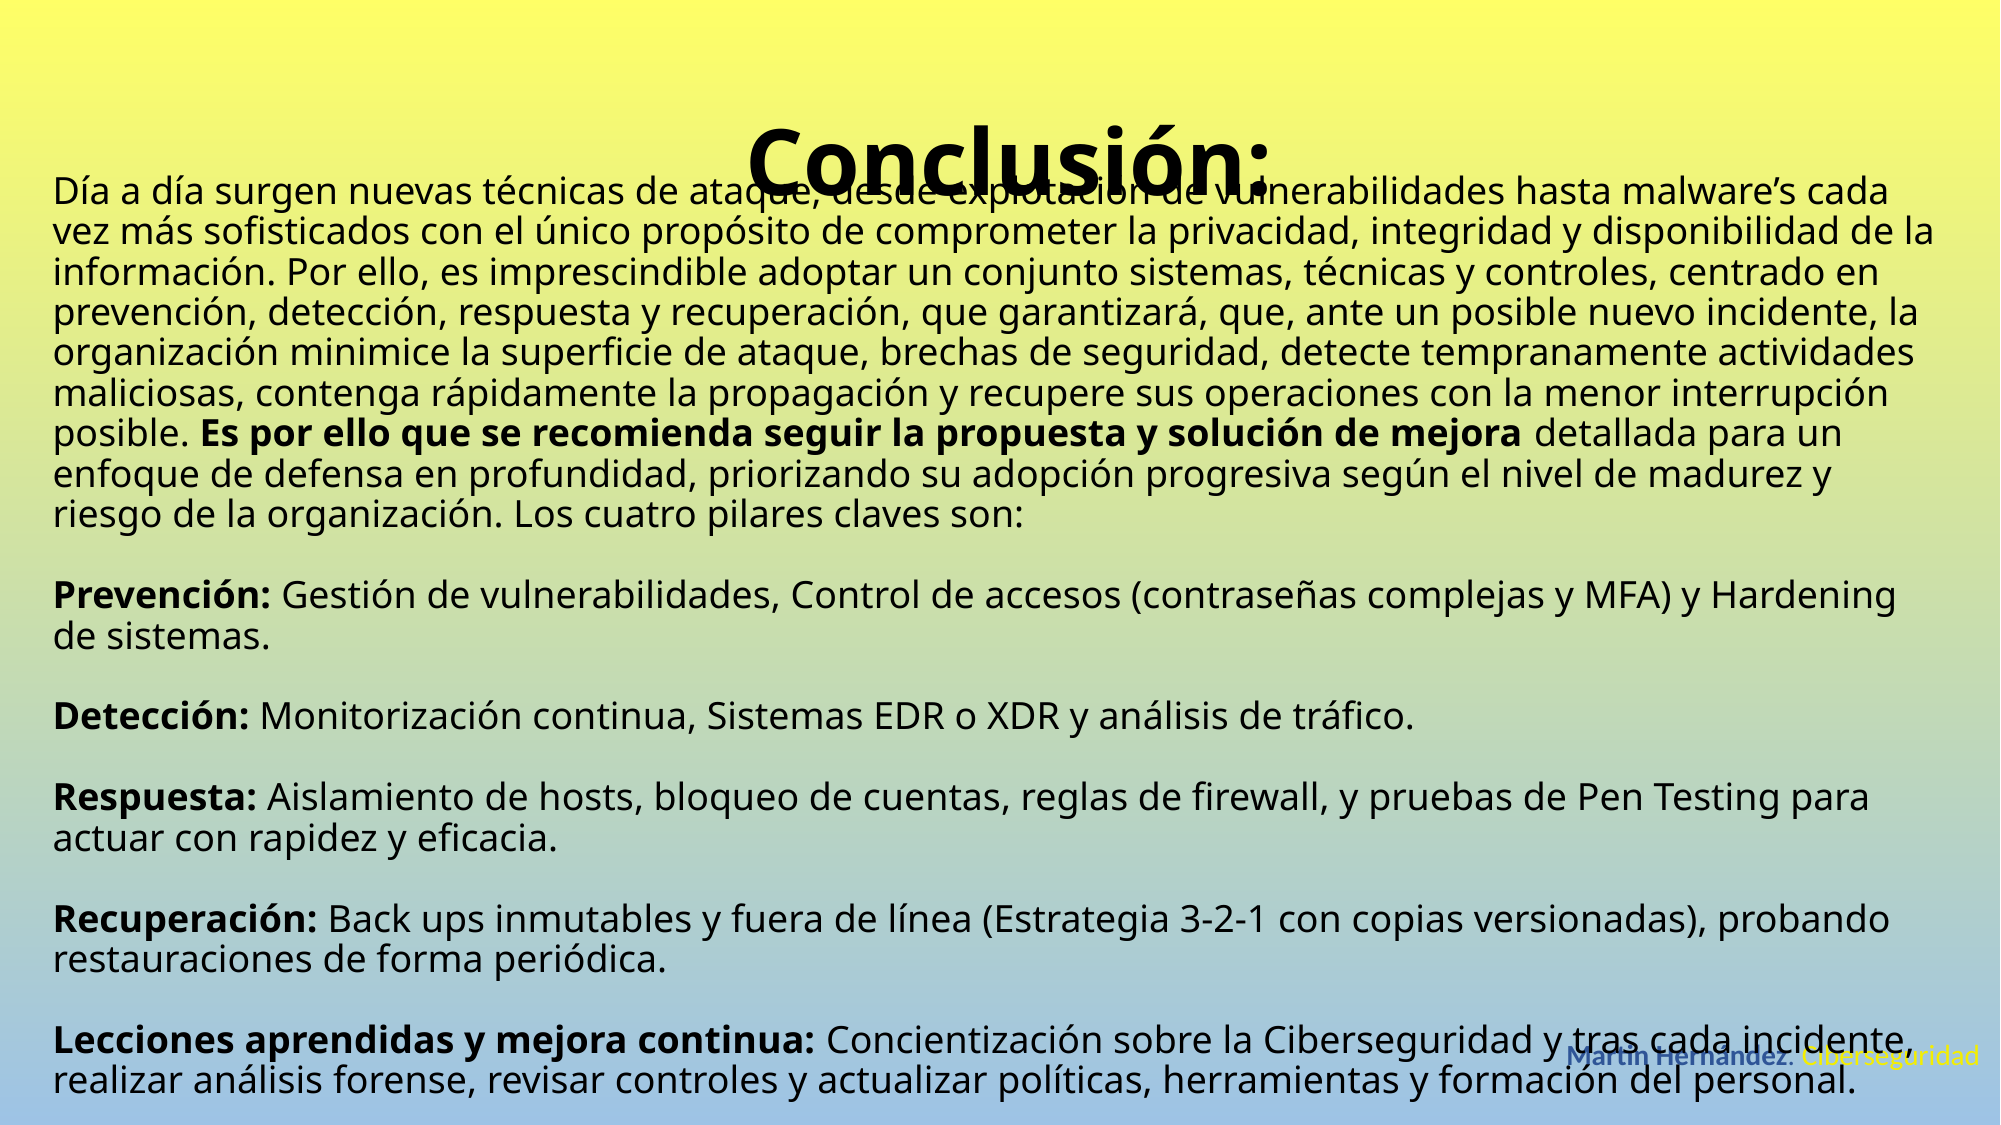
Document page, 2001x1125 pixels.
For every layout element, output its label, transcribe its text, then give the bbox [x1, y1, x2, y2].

text_box Conclusión: [146, 56, 1872, 210]
text_box Día a día surgen nuevas técnicas de ataque, desde explotación de vulnerabilidades hasta malware’s cada vez más sofisticados con el único propósito de comprometer la privacidad, integridad y disponibilidad de la información. Por ello, es imprescindible adoptar un conjunto sistemas, técnicas y controles, centrado en prevención, detección, respuesta y recuperación, que garantizará, que, ante un posible nuevo incidente, la organización minimice la superficie de ataque, brechas de seguridad, detecte tempranamente actividades maliciosas, contenga rápidamente la propagación y recupere sus operaciones con la menor interrupción posible. Es por ello que se recomienda seguir la propuesta y solución de mejora detallada para un enfoque de defensa en profundidad, priorizando su adopción progresiva según el nivel de madurez y riesgo de la organización. Los cuatro pilares claves son: Prevención: Gestión de vulnerabilidades, Control de accesos (contraseñas complejas y MFA) y Hardening de sistemas. Detección: Monitorización continua, Sistemas EDR o XDR y análisis de tráfico. Respuesta: Aislamiento de hosts, bloqueo de cuentas, reglas de firewall, y pruebas de Pen Testing para actuar con rapidez y eficacia. Recuperación: Back ups inmutables y fuera de línea (Estrategia 3-2-1 con copias versionadas), probando restauraciones de forma periódica. Lecciones aprendidas y mejora continua: Concientización sobre la Ciberseguridad y tras cada incidente, realizar análisis forense, revisar controles y actualizar políticas, herramientas y formación del personal. [37, 210, 1954, 1063]
text_box Martin Hernández. Ciberseguridad [1551, 1029, 2000, 1124]
